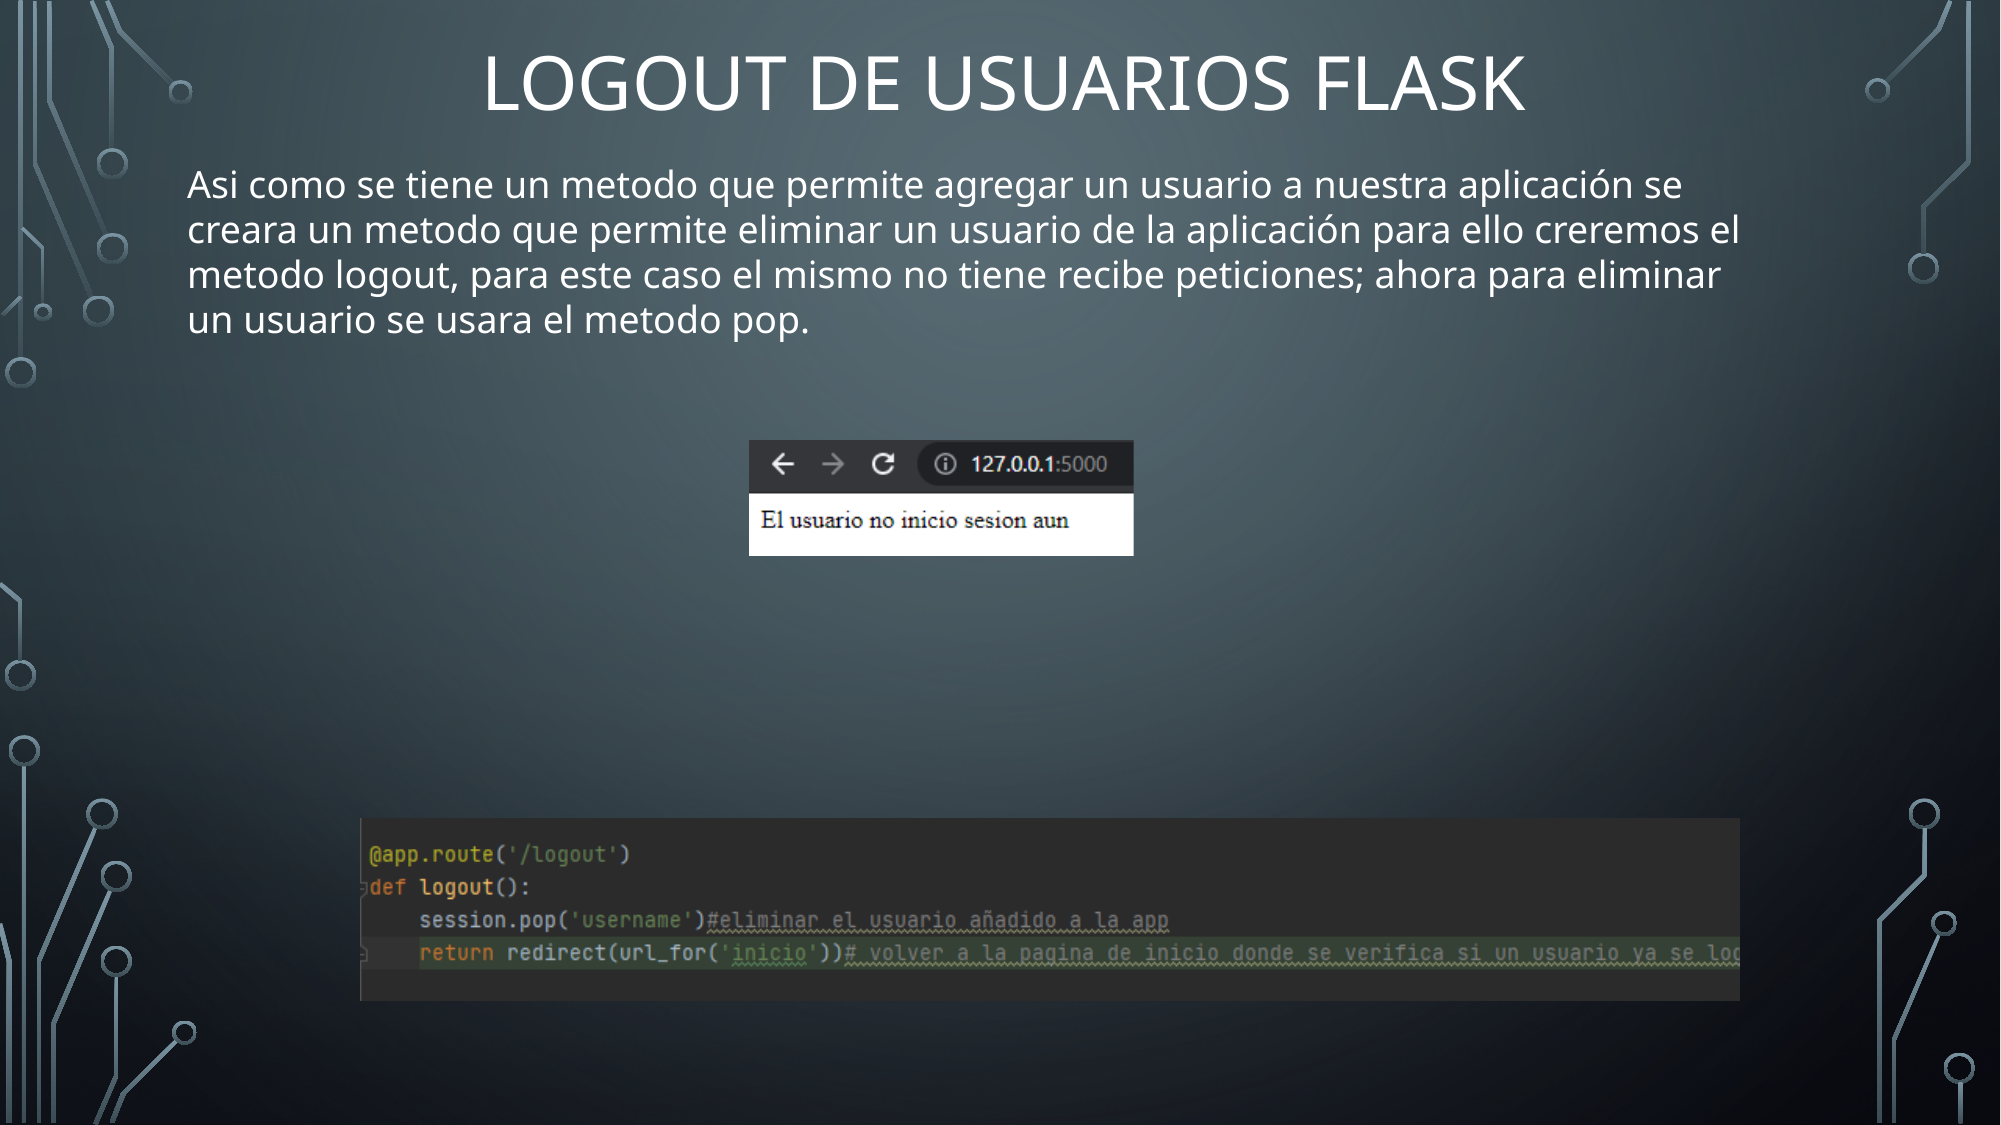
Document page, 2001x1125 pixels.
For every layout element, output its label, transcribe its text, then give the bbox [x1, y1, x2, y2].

picture [359, 818, 1741, 1001]
text_box Asi como se tiene un metodo que permite agregar un usuario a nuestra aplicación se creara un metodo que permite eliminar un usuario de la aplicación para ello creremos el metodo logout, para este caso el mismo no tiene recibe peticiones; ahora para eliminar un usuario se usara el metodo pop. [172, 153, 1779, 349]
title Logout de usuarios FLASK [191, 18, 1817, 154]
picture [748, 439, 1134, 557]
